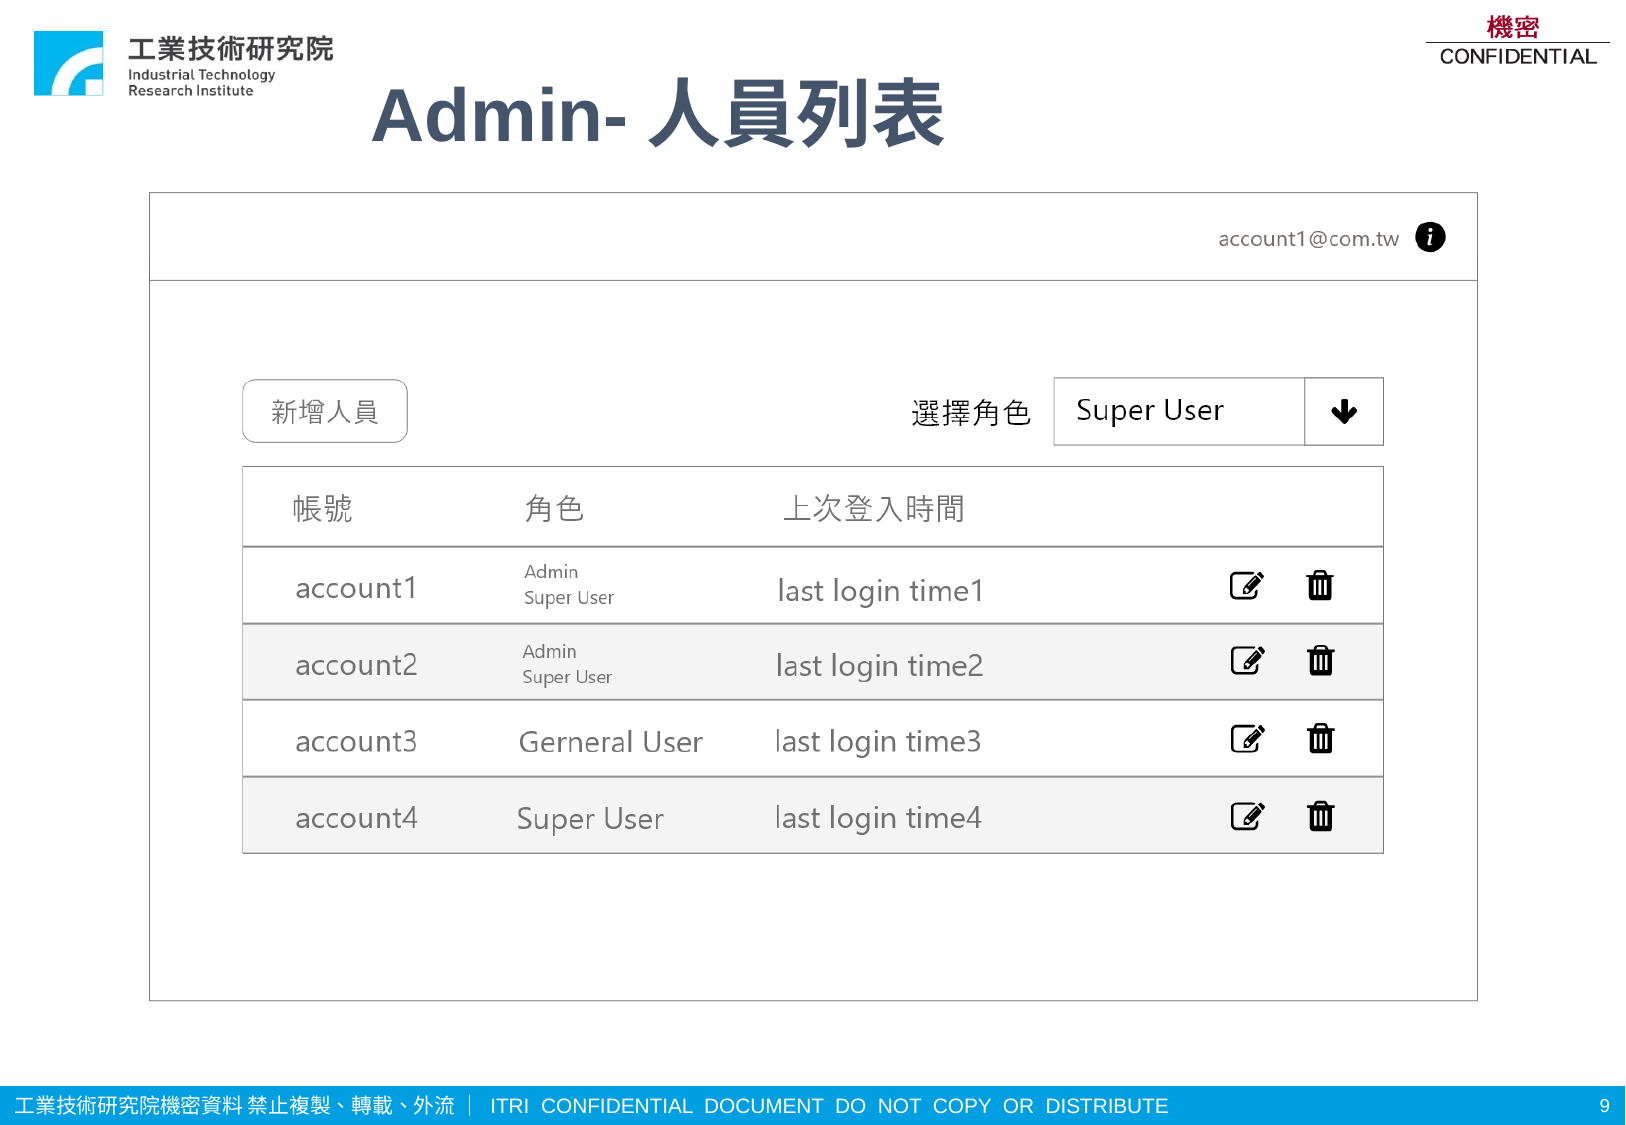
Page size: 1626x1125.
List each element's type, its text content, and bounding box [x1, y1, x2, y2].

picture [1426, 13, 1610, 48]
slide_number 9 [1523, 1093, 1625, 1125]
title Admin-人員列表 [355, 48, 1625, 171]
picture [0, 171, 1625, 1085]
picture [34, 31, 334, 96]
